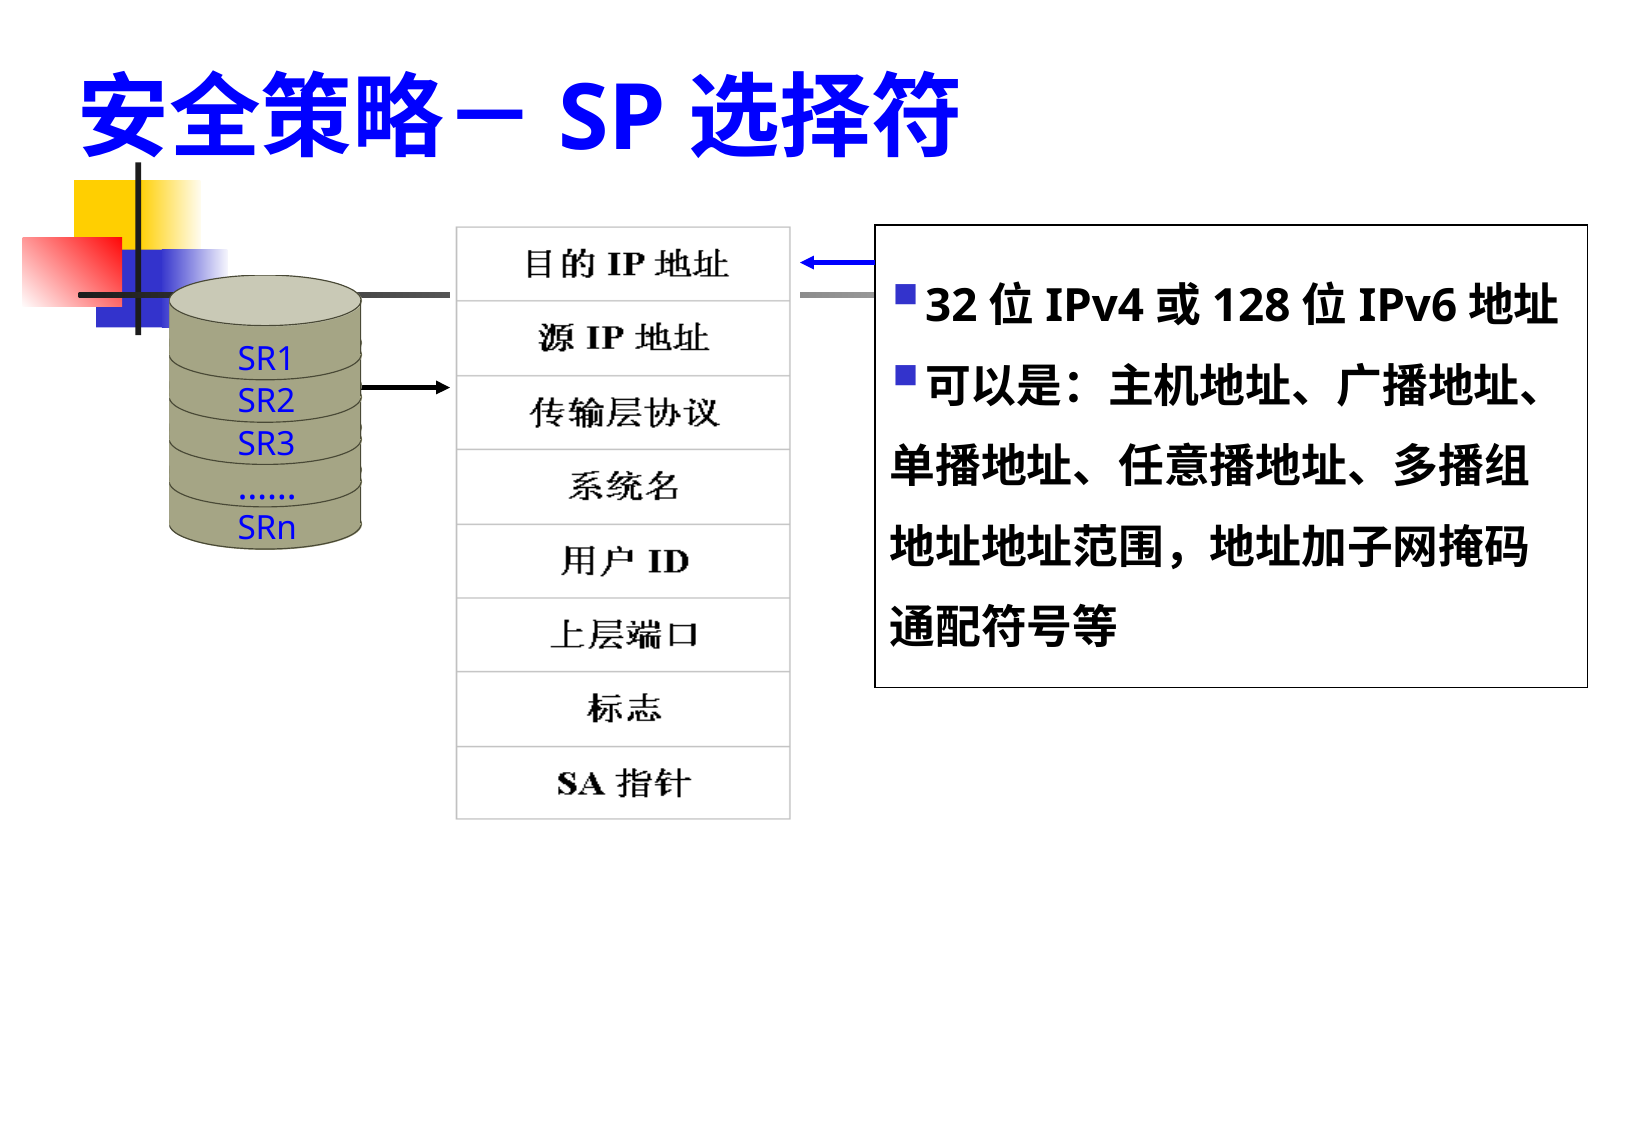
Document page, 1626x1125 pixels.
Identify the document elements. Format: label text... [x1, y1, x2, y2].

text_box 32位IPv4或128位IPv6地址 可以是：主机地址、广播地址、 单播地址、任意播地址、多播组 地址地址范围，地址加子网掩码 通配符号等 [875, 224, 1588, 688]
text_box [804, 256, 875, 269]
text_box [168, 274, 476, 551]
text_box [449, 224, 801, 826]
title 安全策略－SP选择符 [62, 49, 1051, 176]
